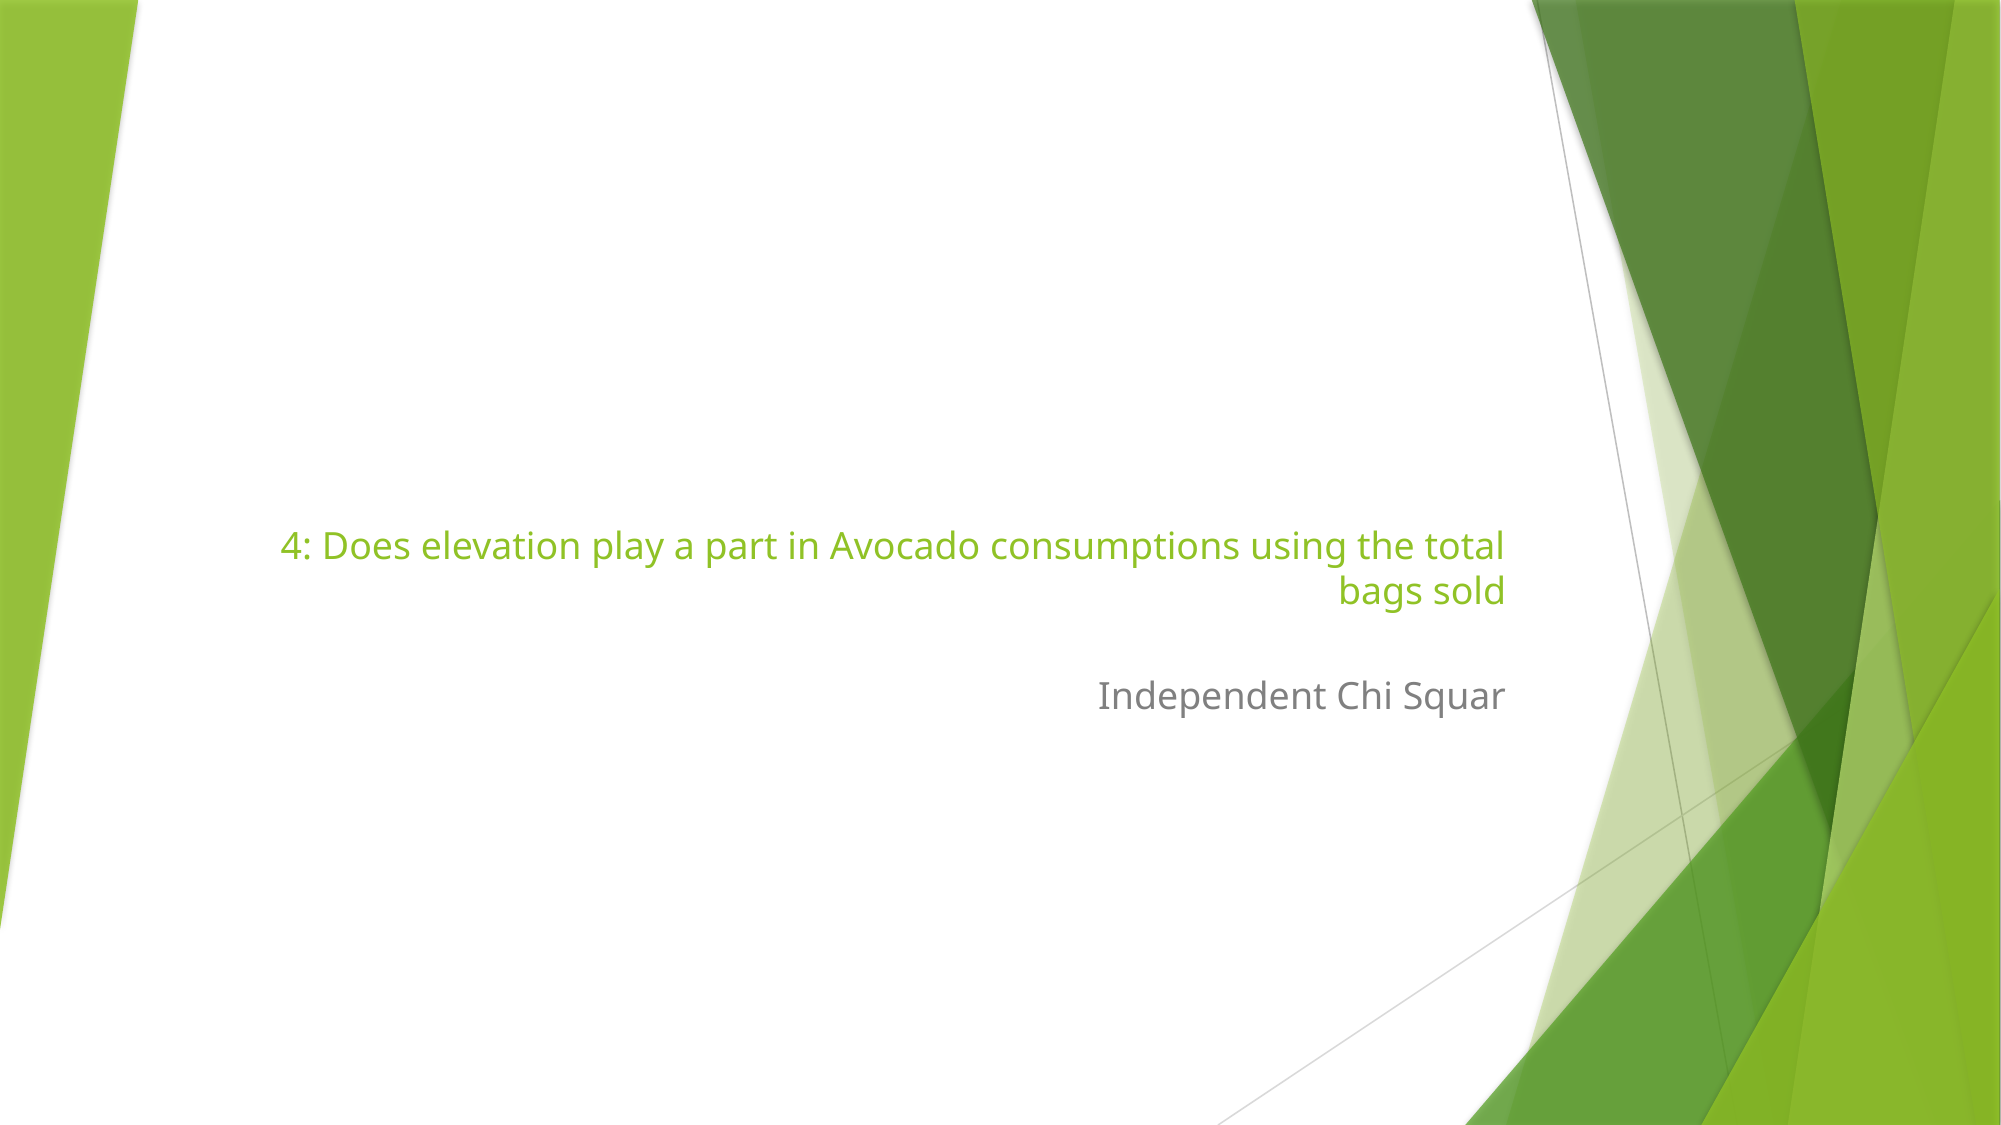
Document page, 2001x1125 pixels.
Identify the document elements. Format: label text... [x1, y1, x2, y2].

title 4: Does elevation play a part in Avocado consumptions using the total bags sold [247, 394, 1522, 664]
subtitle Independent Chi Squar [247, 664, 1522, 845]
